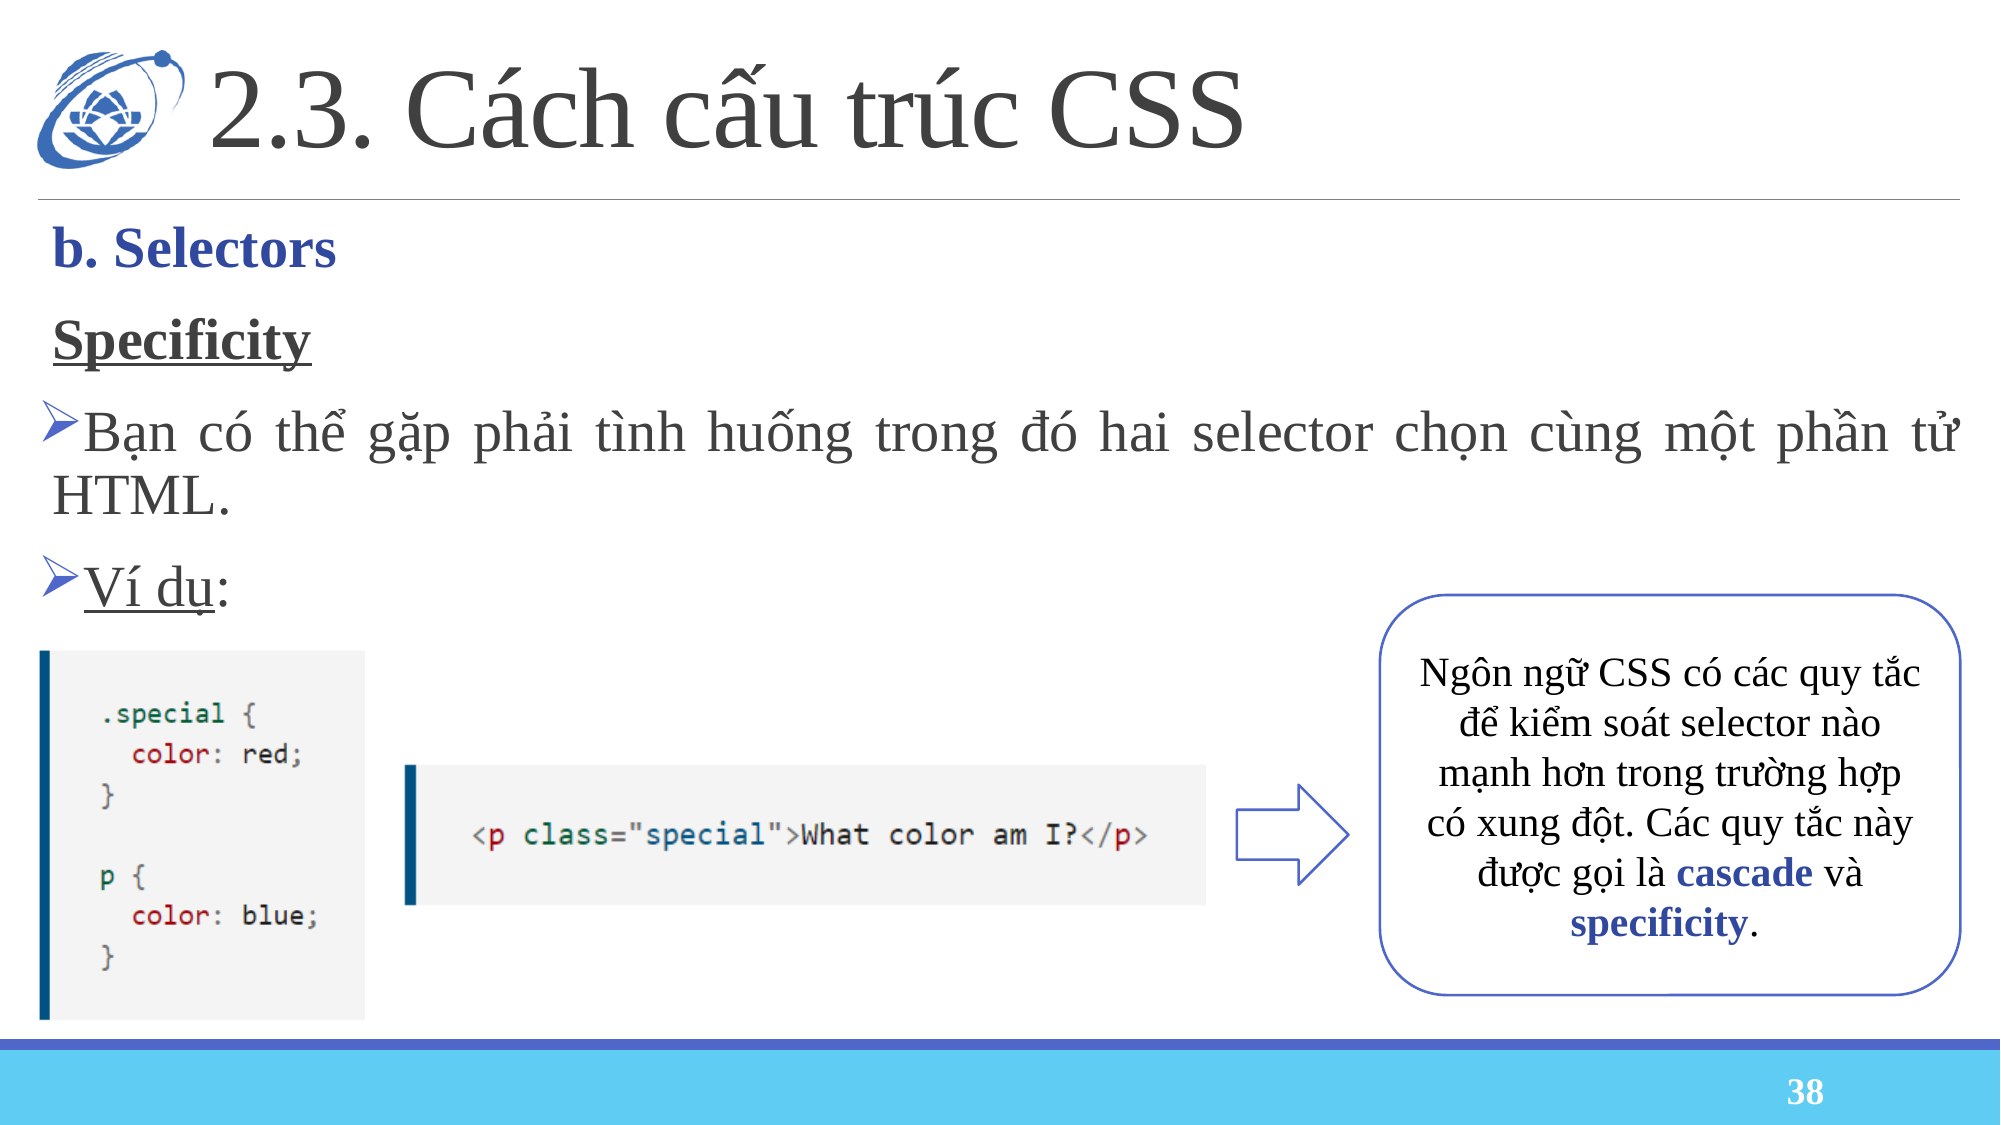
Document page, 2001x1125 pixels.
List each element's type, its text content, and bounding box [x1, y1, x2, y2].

text_box [1235, 783, 1350, 886]
picture [36, 647, 366, 1024]
text_box Ngôn ngữ CSS có các quy tắc để kiểm soát selector nào mạnh hơn trong trường hợp có xung đột. Các quy tắc này được gọi là cascade và specificity. [1378, 593, 1962, 997]
title 2.3. Cách cấu trúc CSS [193, 47, 1961, 192]
slide_number 38 [1624, 1059, 1840, 1120]
picture [401, 762, 1206, 908]
picture [37, 34, 185, 183]
list b. Selectors Specificity Bạn có thể gặp phải tình huống trong đó hai selector chọn cùng một phần tử HTML. Ví dụ: [37, 209, 1961, 1011]
